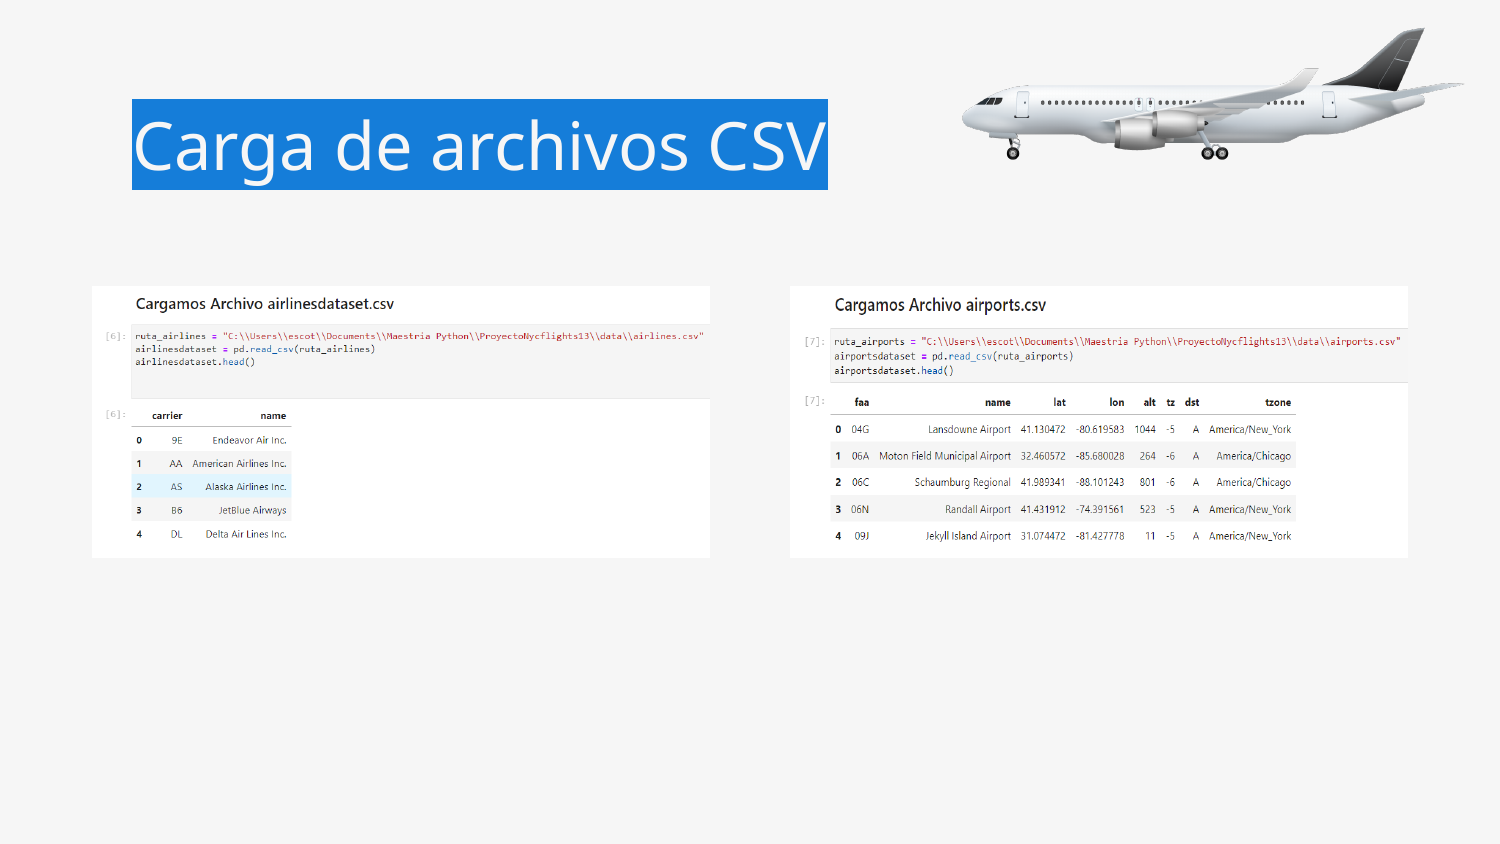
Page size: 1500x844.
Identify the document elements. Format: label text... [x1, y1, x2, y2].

picture [950, 16, 1479, 209]
title Carga de archivos CSV [116, 88, 945, 183]
picture [790, 286, 1409, 558]
picture [91, 286, 710, 558]
